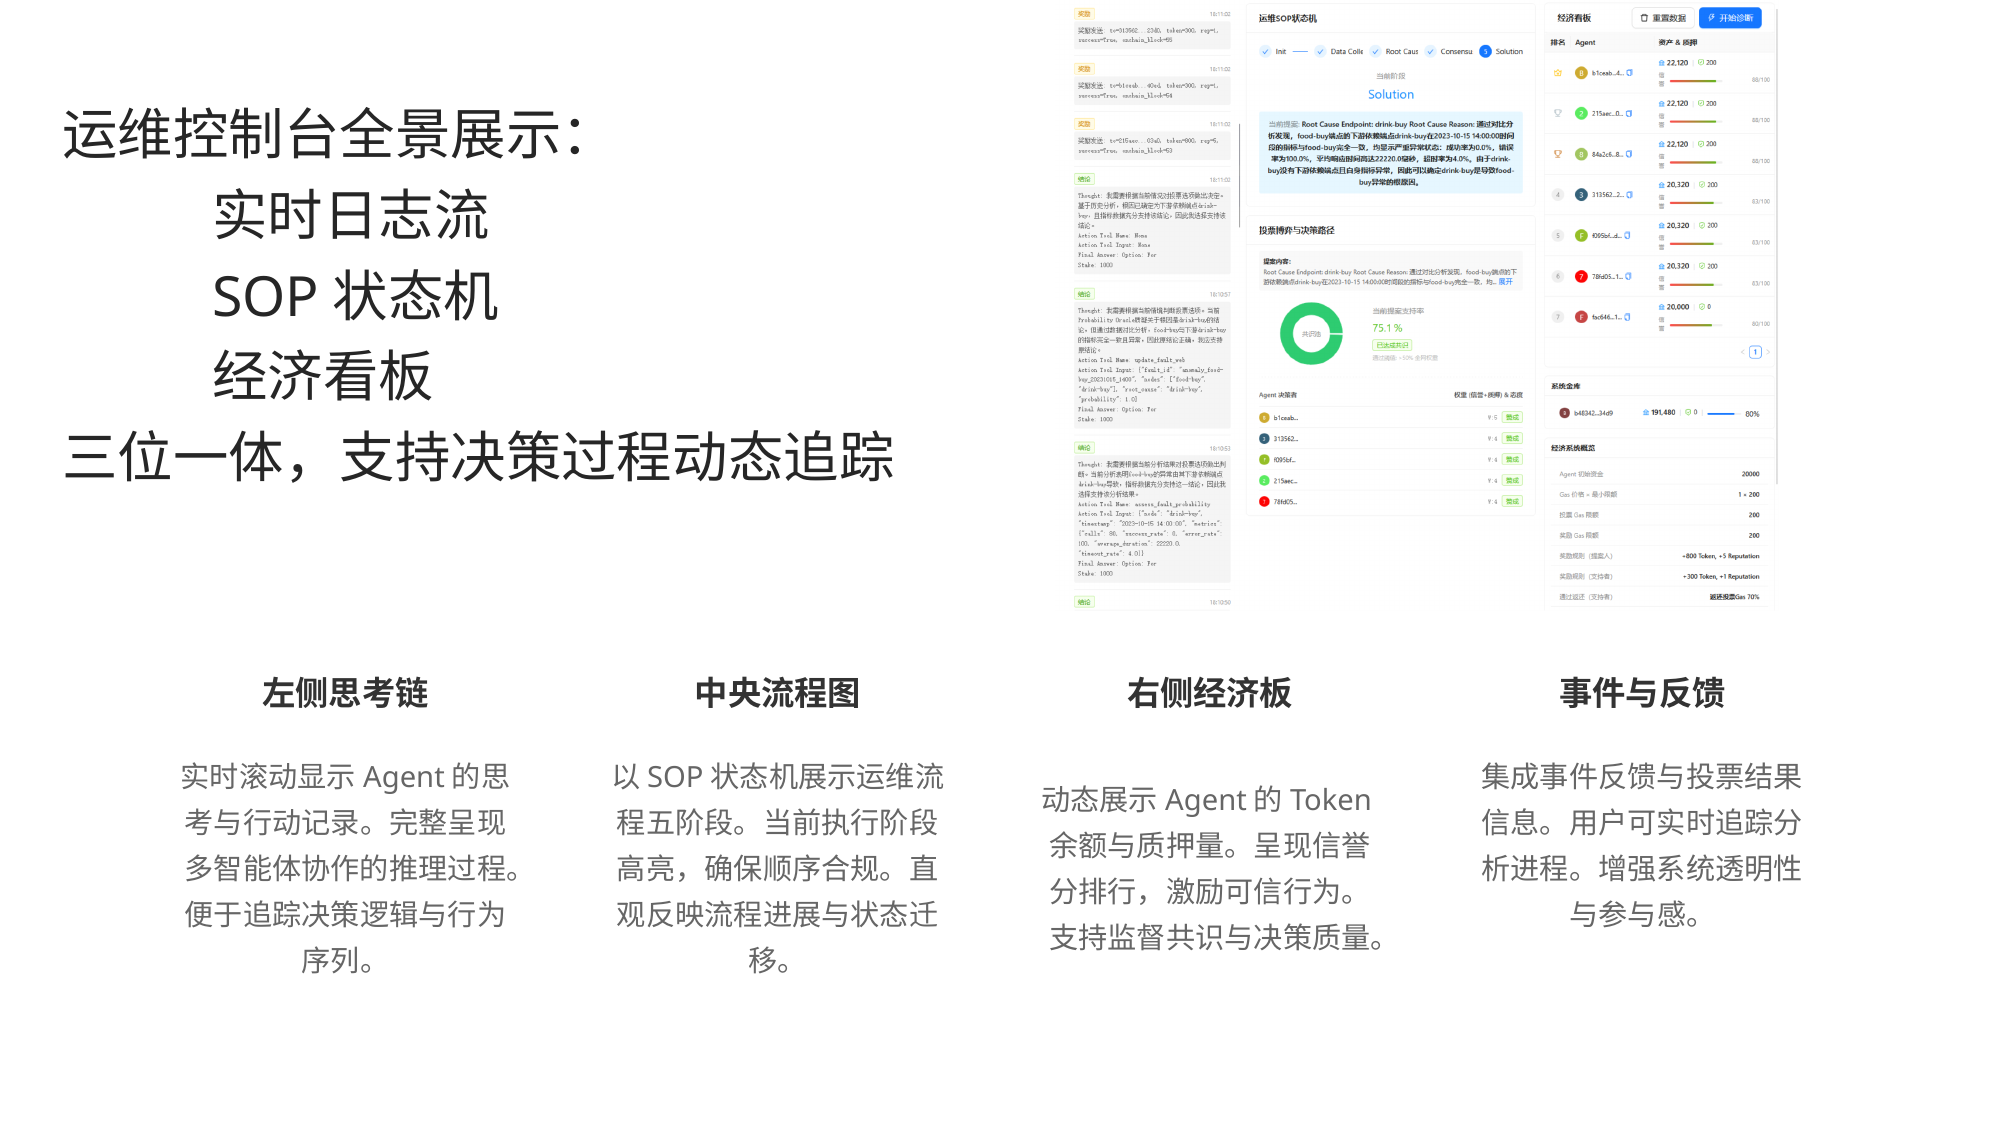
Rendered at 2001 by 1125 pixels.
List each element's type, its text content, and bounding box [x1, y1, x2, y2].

text_box 以SOP状态机展示运维流程五阶段。当前执行阶段高亮，确保顺序合规。直观反映流程进展与状态迁移。 [607, 743, 949, 981]
list 运维控制台全景展示： 实时日志流 SOP状态机 经济看板 三位一体，支持决策过程动态追踪 [47, 46, 930, 550]
text_box 动态展示Agent的Token余额与质押量。呈现信誉分排行，激励可信行为。支持监督共识与决策质量。 [1039, 743, 1381, 981]
picture [1054, 0, 1779, 611]
text_box 事件与反馈 [1472, 661, 1813, 717]
text_box 集成事件反馈与投票结果信息。用户可实时追踪分析进程。增强系统透明性与参与感。 [1472, 743, 1813, 936]
text_box 右侧经济板 [1039, 661, 1381, 717]
text_box 中央流程图 [607, 661, 949, 717]
text_box 左侧思考链 [175, 661, 516, 717]
text_box 实时滚动显示Agent的思考与行动记录。完整呈现多智能体协作的推理过程。便于追踪决策逻辑与行为序列。 [175, 743, 516, 981]
